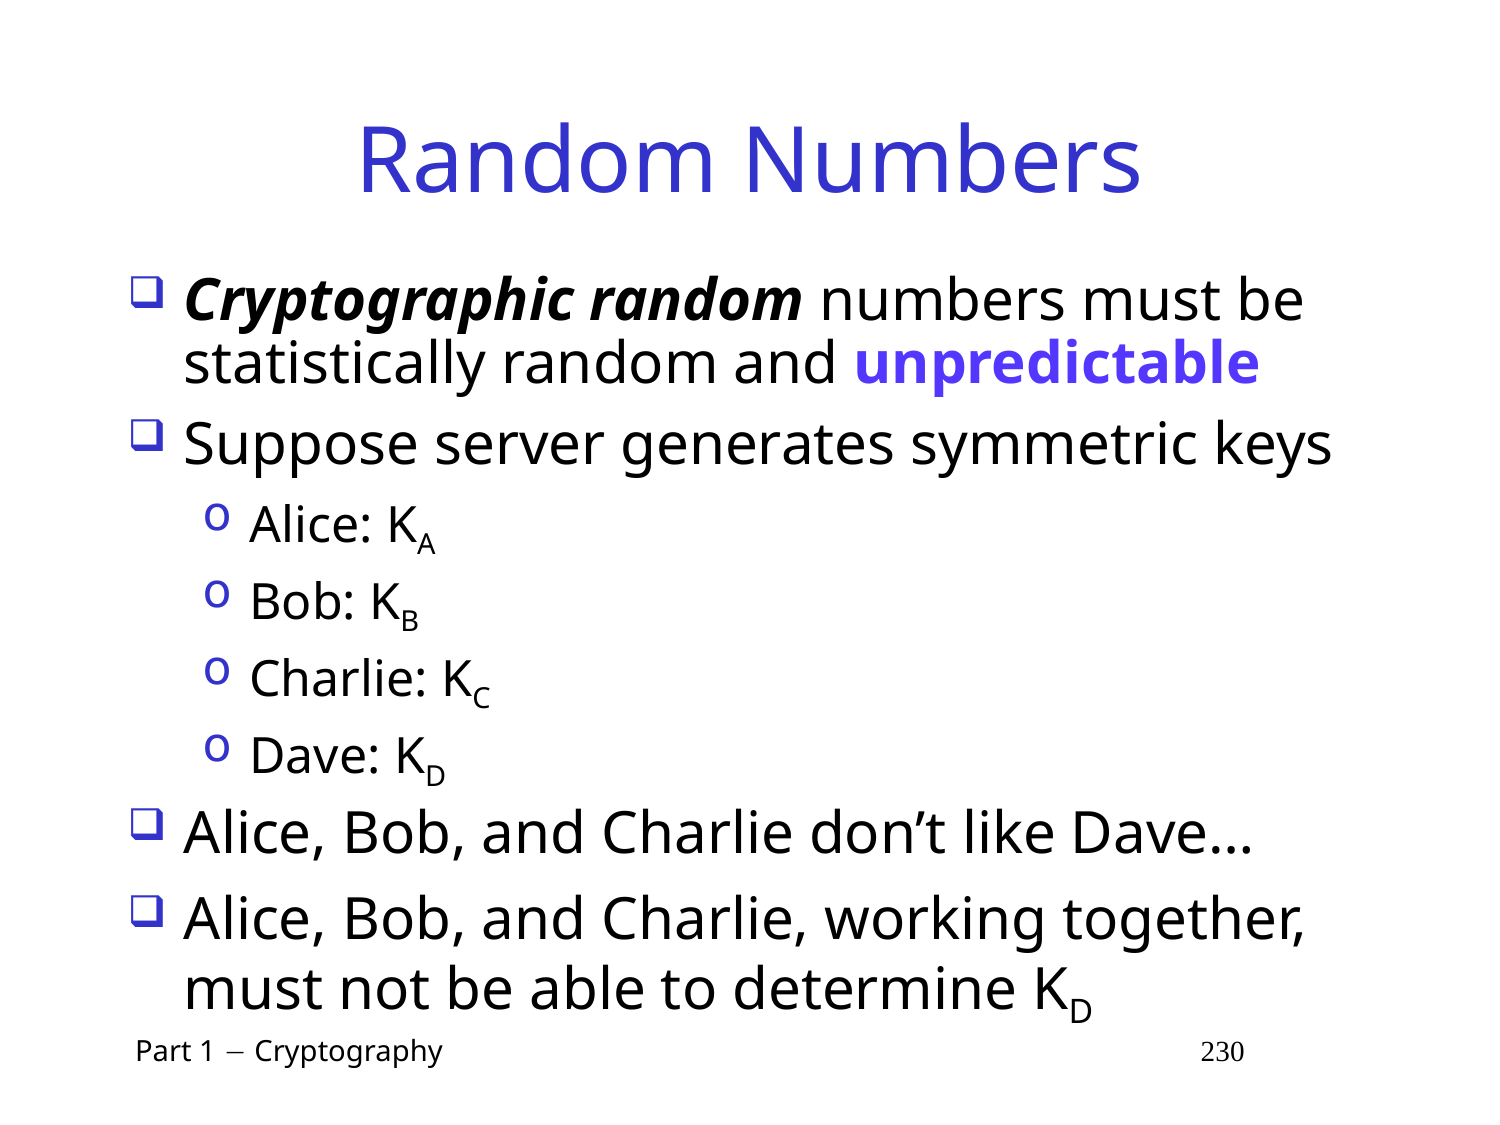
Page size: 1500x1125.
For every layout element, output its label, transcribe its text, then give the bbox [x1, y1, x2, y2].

title Random Numbers [112, 62, 1388, 251]
list Cryptographic random numbers must be statistically random and unpredictable Suppose server generates symmetric keys Alice: KA Bob: KB Charlie: KC Dave: KD Alice, Bob, and Charlie don’t like Dave… Alice, Bob, and Charlie, working together, must not be able to determine KD [112, 262, 1413, 988]
footer Part 1  Cryptography 230 [112, 1024, 1401, 1101]
